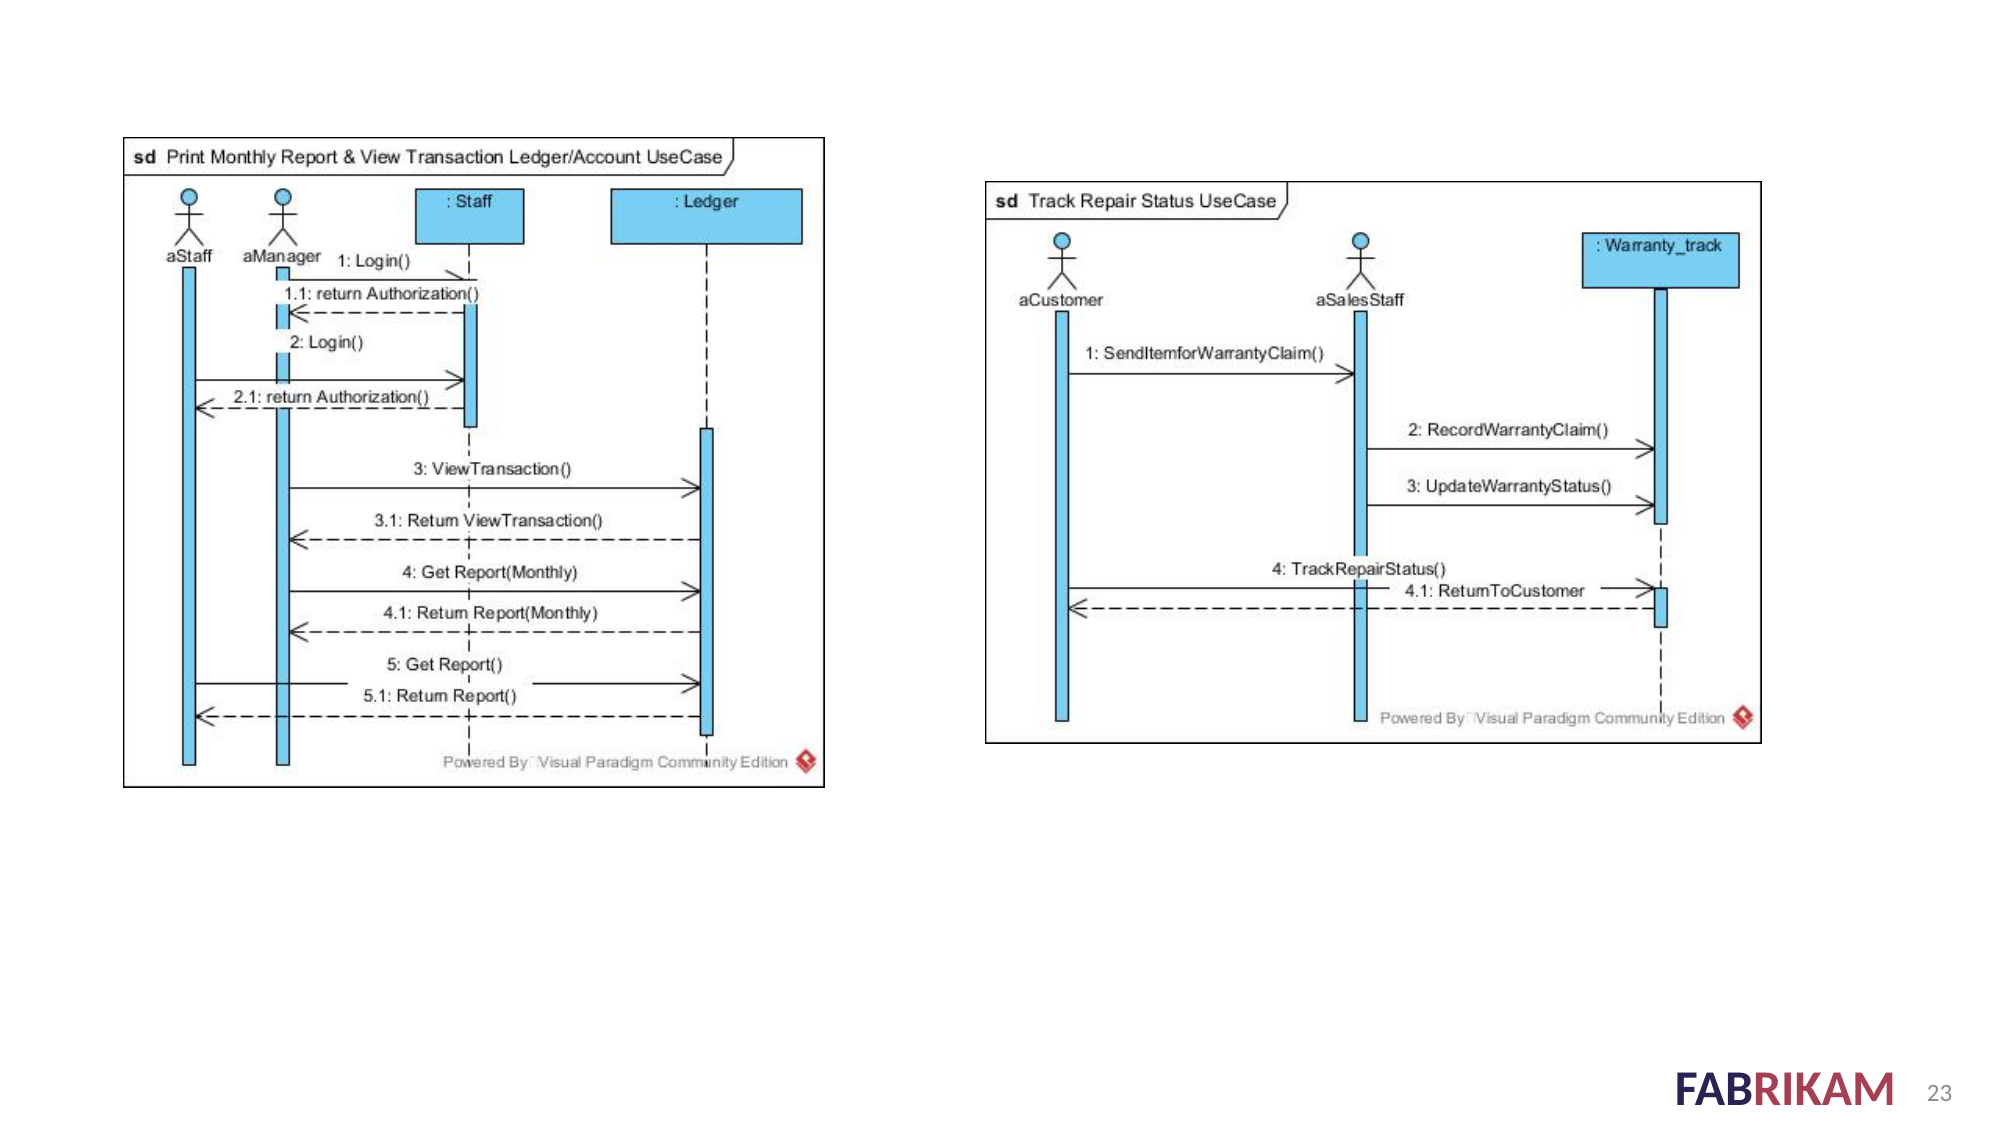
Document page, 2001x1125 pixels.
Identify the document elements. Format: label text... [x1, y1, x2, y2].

picture [985, 181, 1762, 744]
slide_number 23 [1894, 1061, 1968, 1121]
picture [122, 137, 825, 788]
